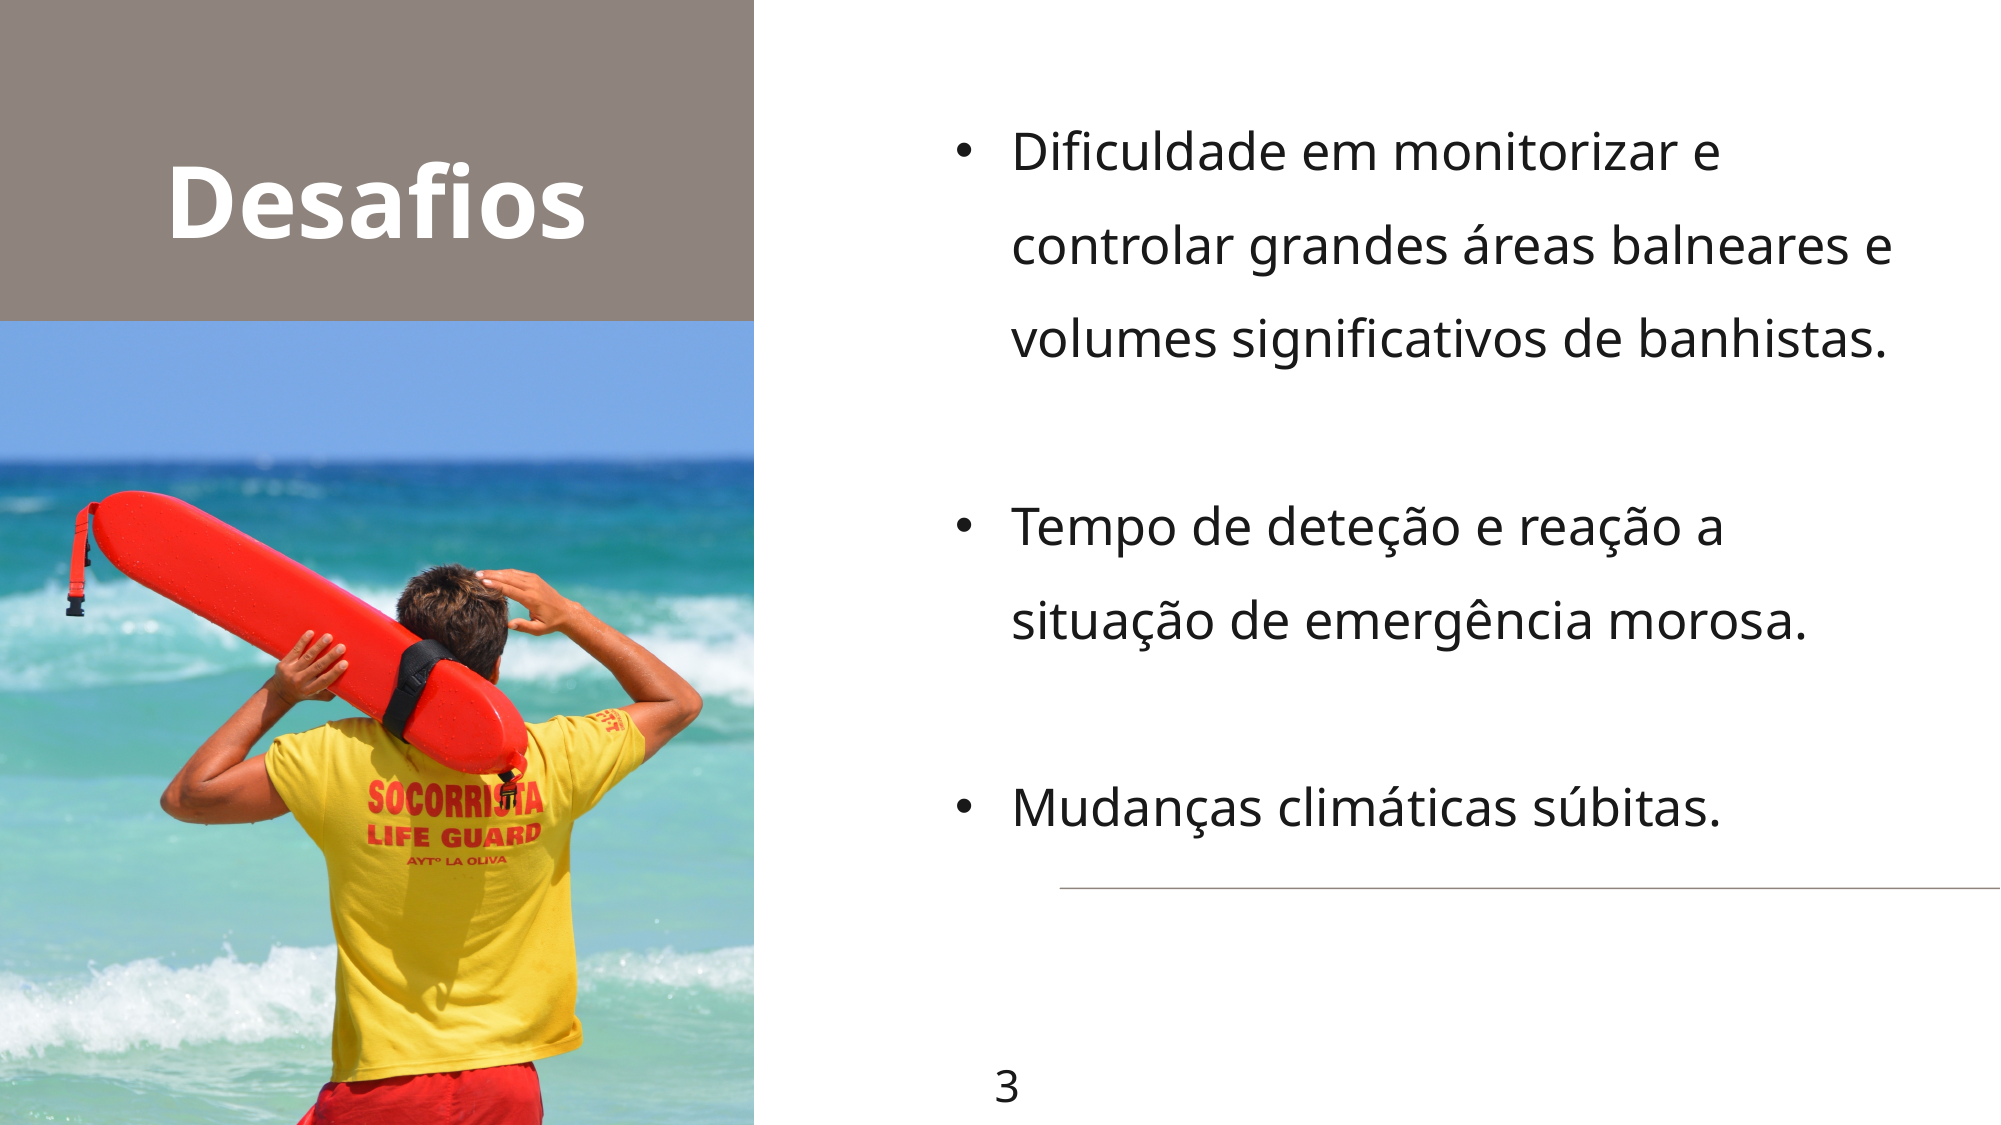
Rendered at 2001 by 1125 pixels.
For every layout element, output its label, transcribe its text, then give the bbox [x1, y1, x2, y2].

text_box Desafios [69, 79, 685, 259]
text_box 3 [756, 1057, 1989, 1112]
text_box Dificuldade em monitorizar e controlar grandes áreas balneares e volumes significativos de banhistas. Tempo de deteção e reação a situação de emergência morosa. Mudanças climáticas súbitas. [955, 24, 1931, 837]
picture [0, 320, 756, 1125]
text_box [0, 0, 754, 320]
